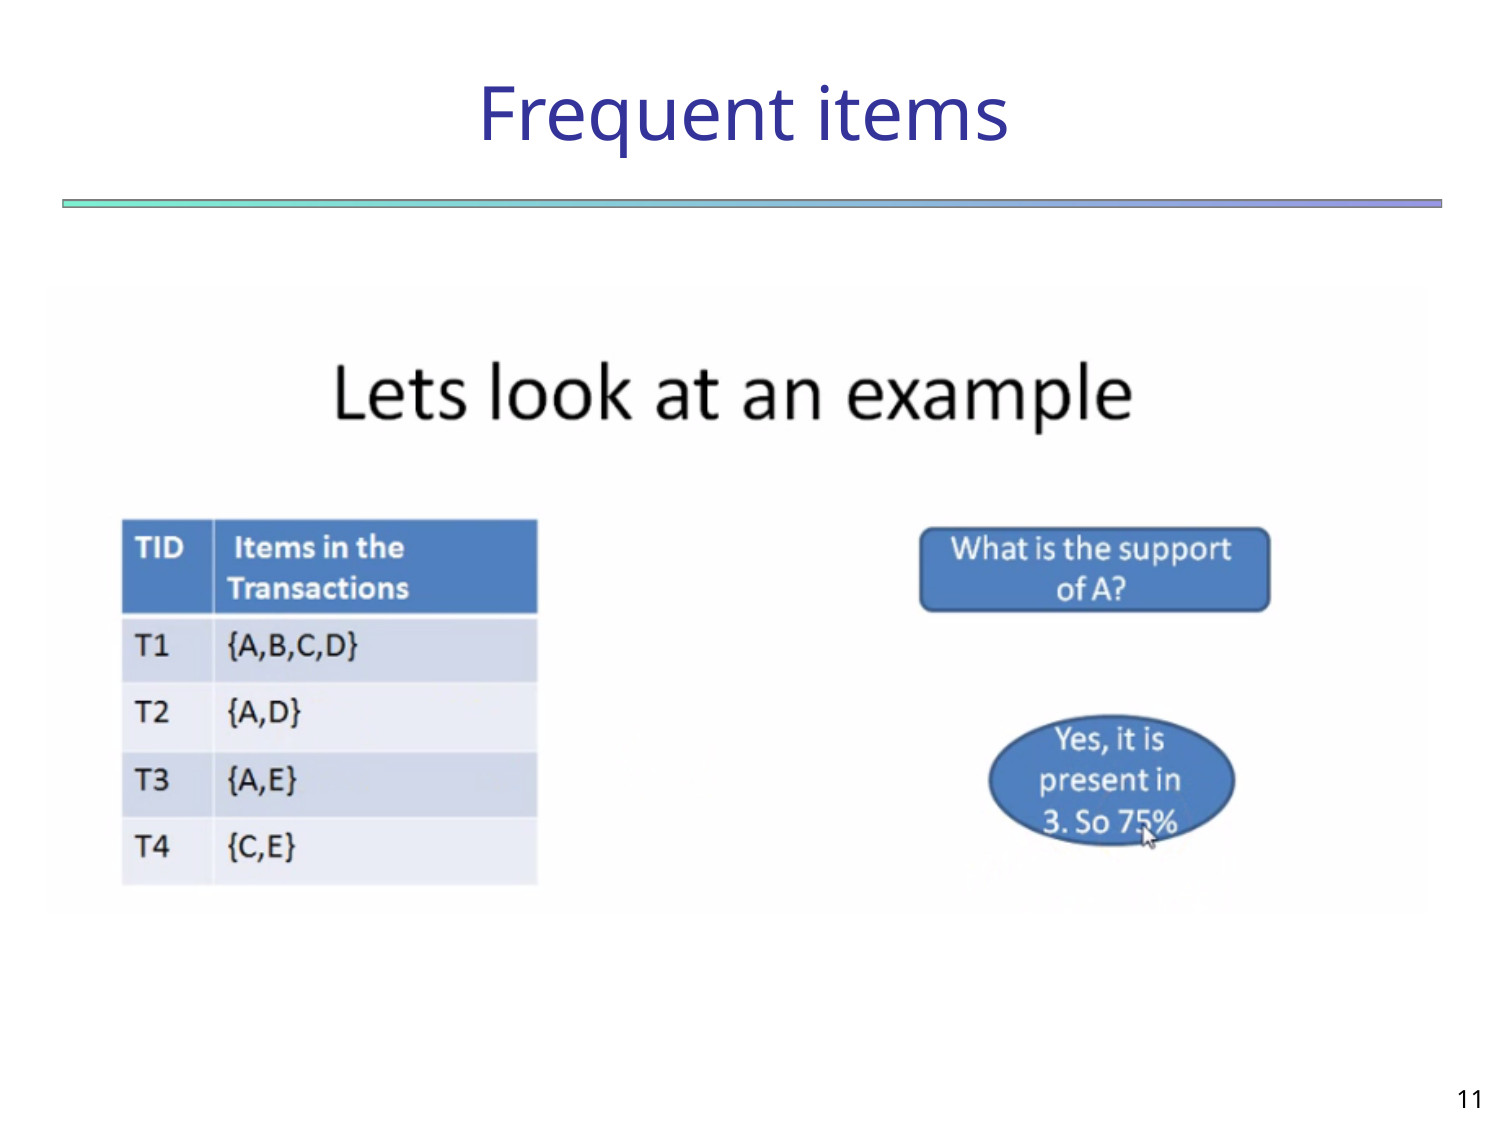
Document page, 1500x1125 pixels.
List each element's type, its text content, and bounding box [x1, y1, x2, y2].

picture [45, 287, 1428, 913]
slide_number 11 [1187, 1062, 1500, 1125]
title Frequent items [62, 62, 1425, 163]
